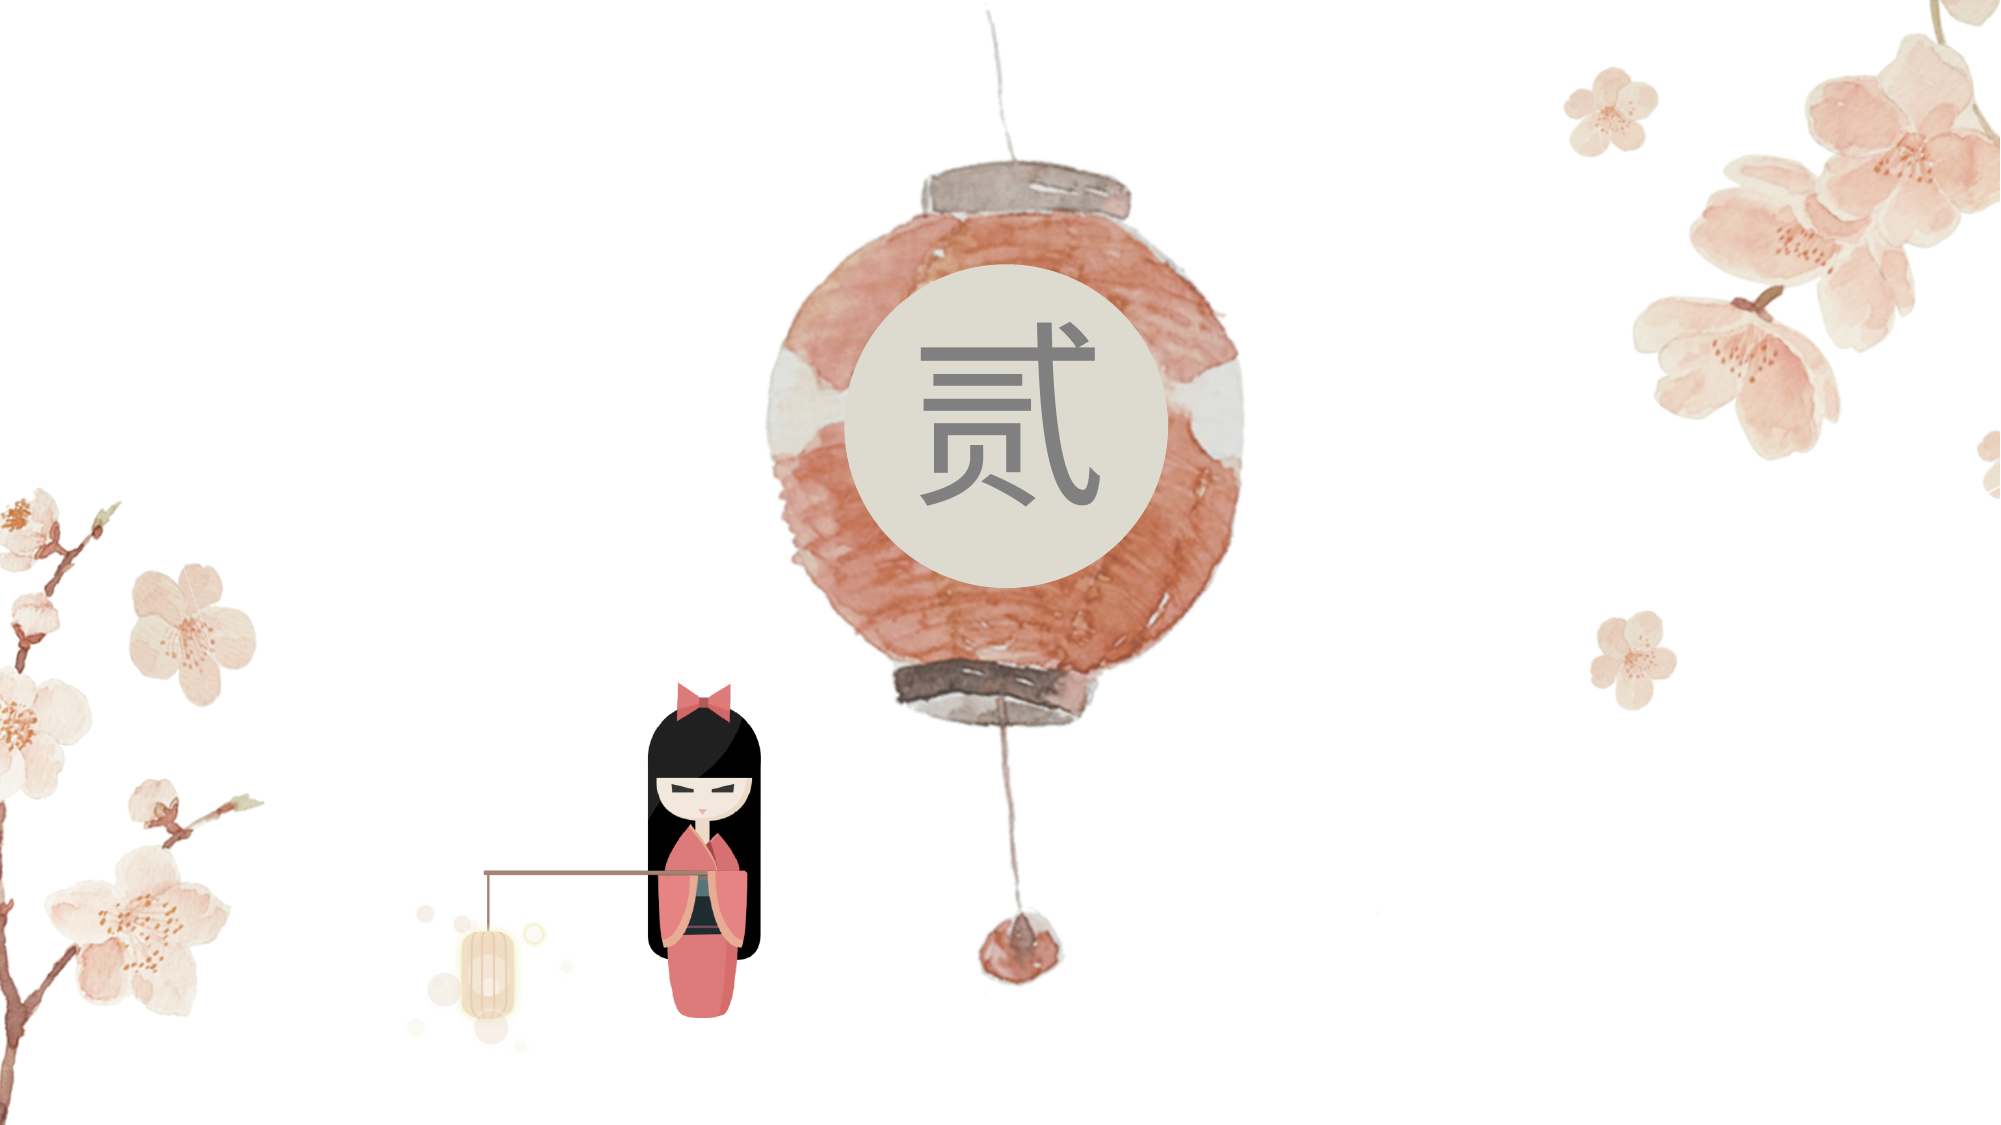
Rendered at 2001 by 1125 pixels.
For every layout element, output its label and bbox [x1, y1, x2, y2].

picture [0, 451, 373, 1125]
picture [401, 682, 761, 1059]
text_box [501, 0, 1521, 1068]
picture [1521, 0, 2000, 569]
